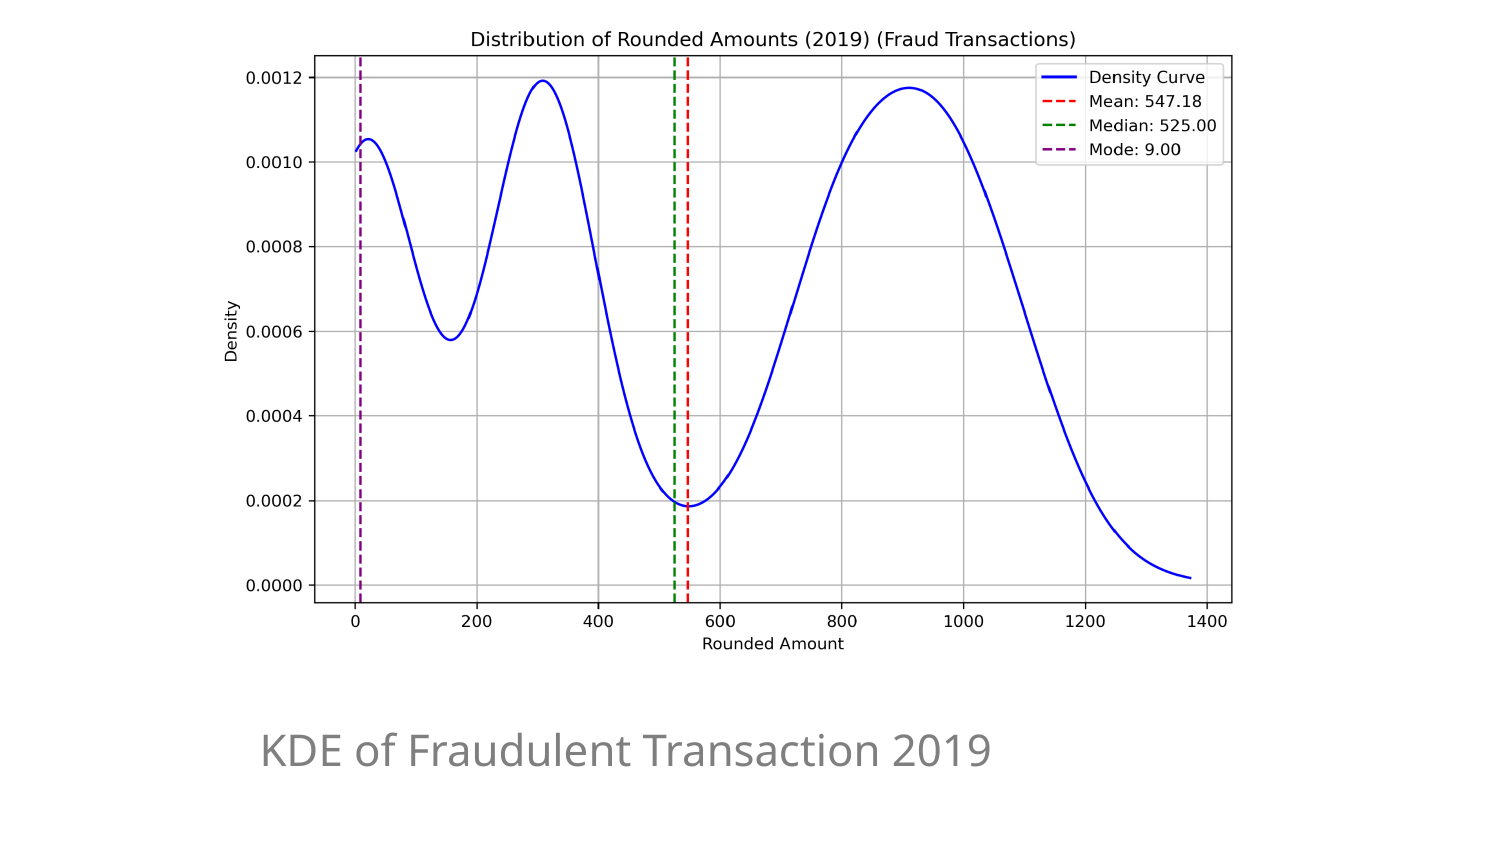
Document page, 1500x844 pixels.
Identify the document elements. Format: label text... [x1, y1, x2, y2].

picture [211, 19, 1244, 665]
list KDE of Fraudulent Transaction 2019 [244, 698, 1229, 799]
